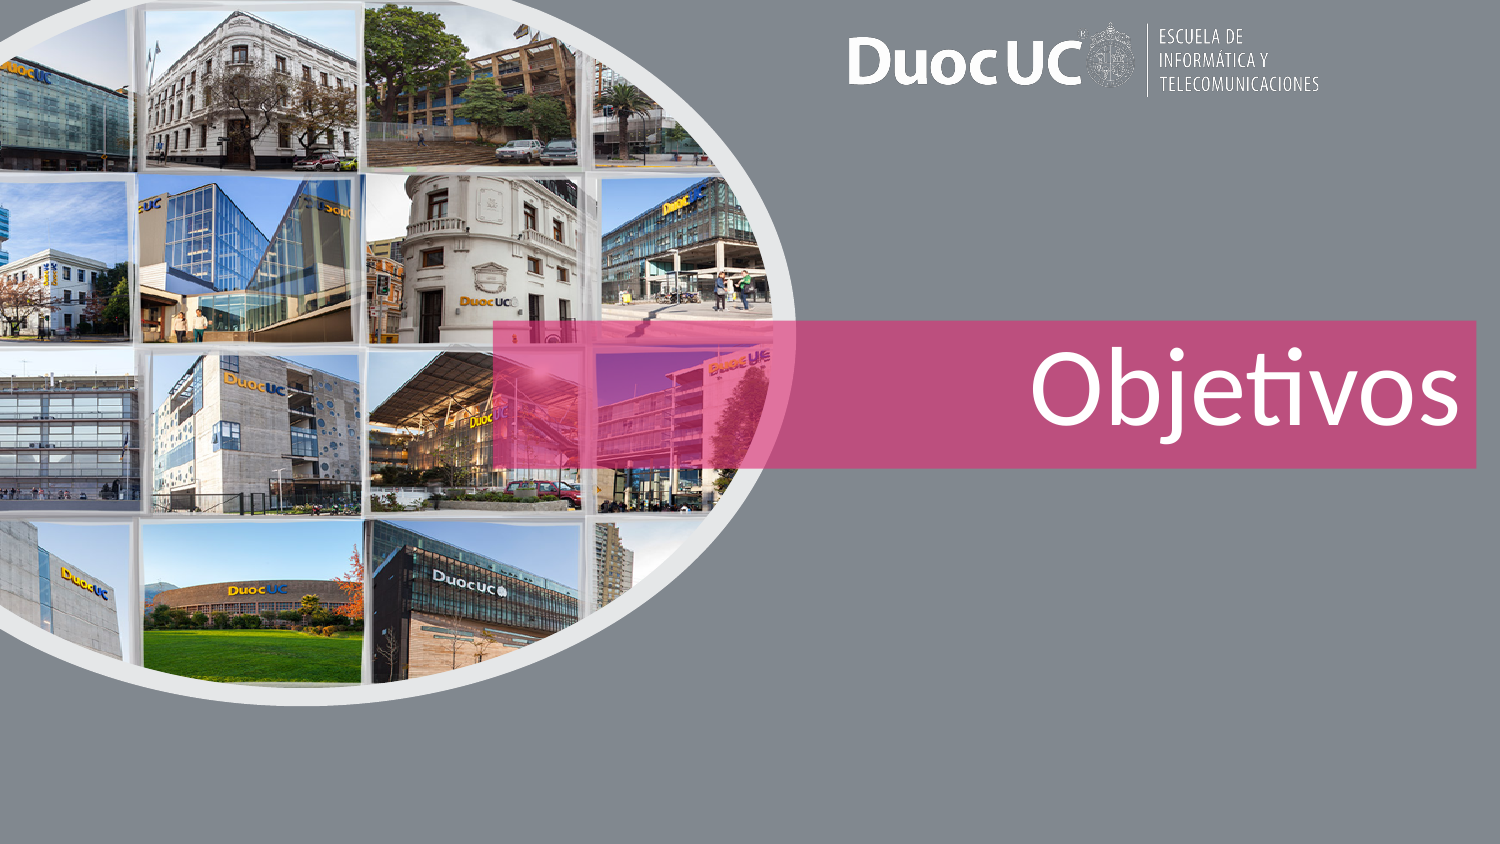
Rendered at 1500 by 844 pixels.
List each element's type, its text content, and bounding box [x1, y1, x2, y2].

title Objetivos [492, 320, 1477, 469]
picture [849, 22, 1319, 97]
picture [0, 0, 773, 688]
